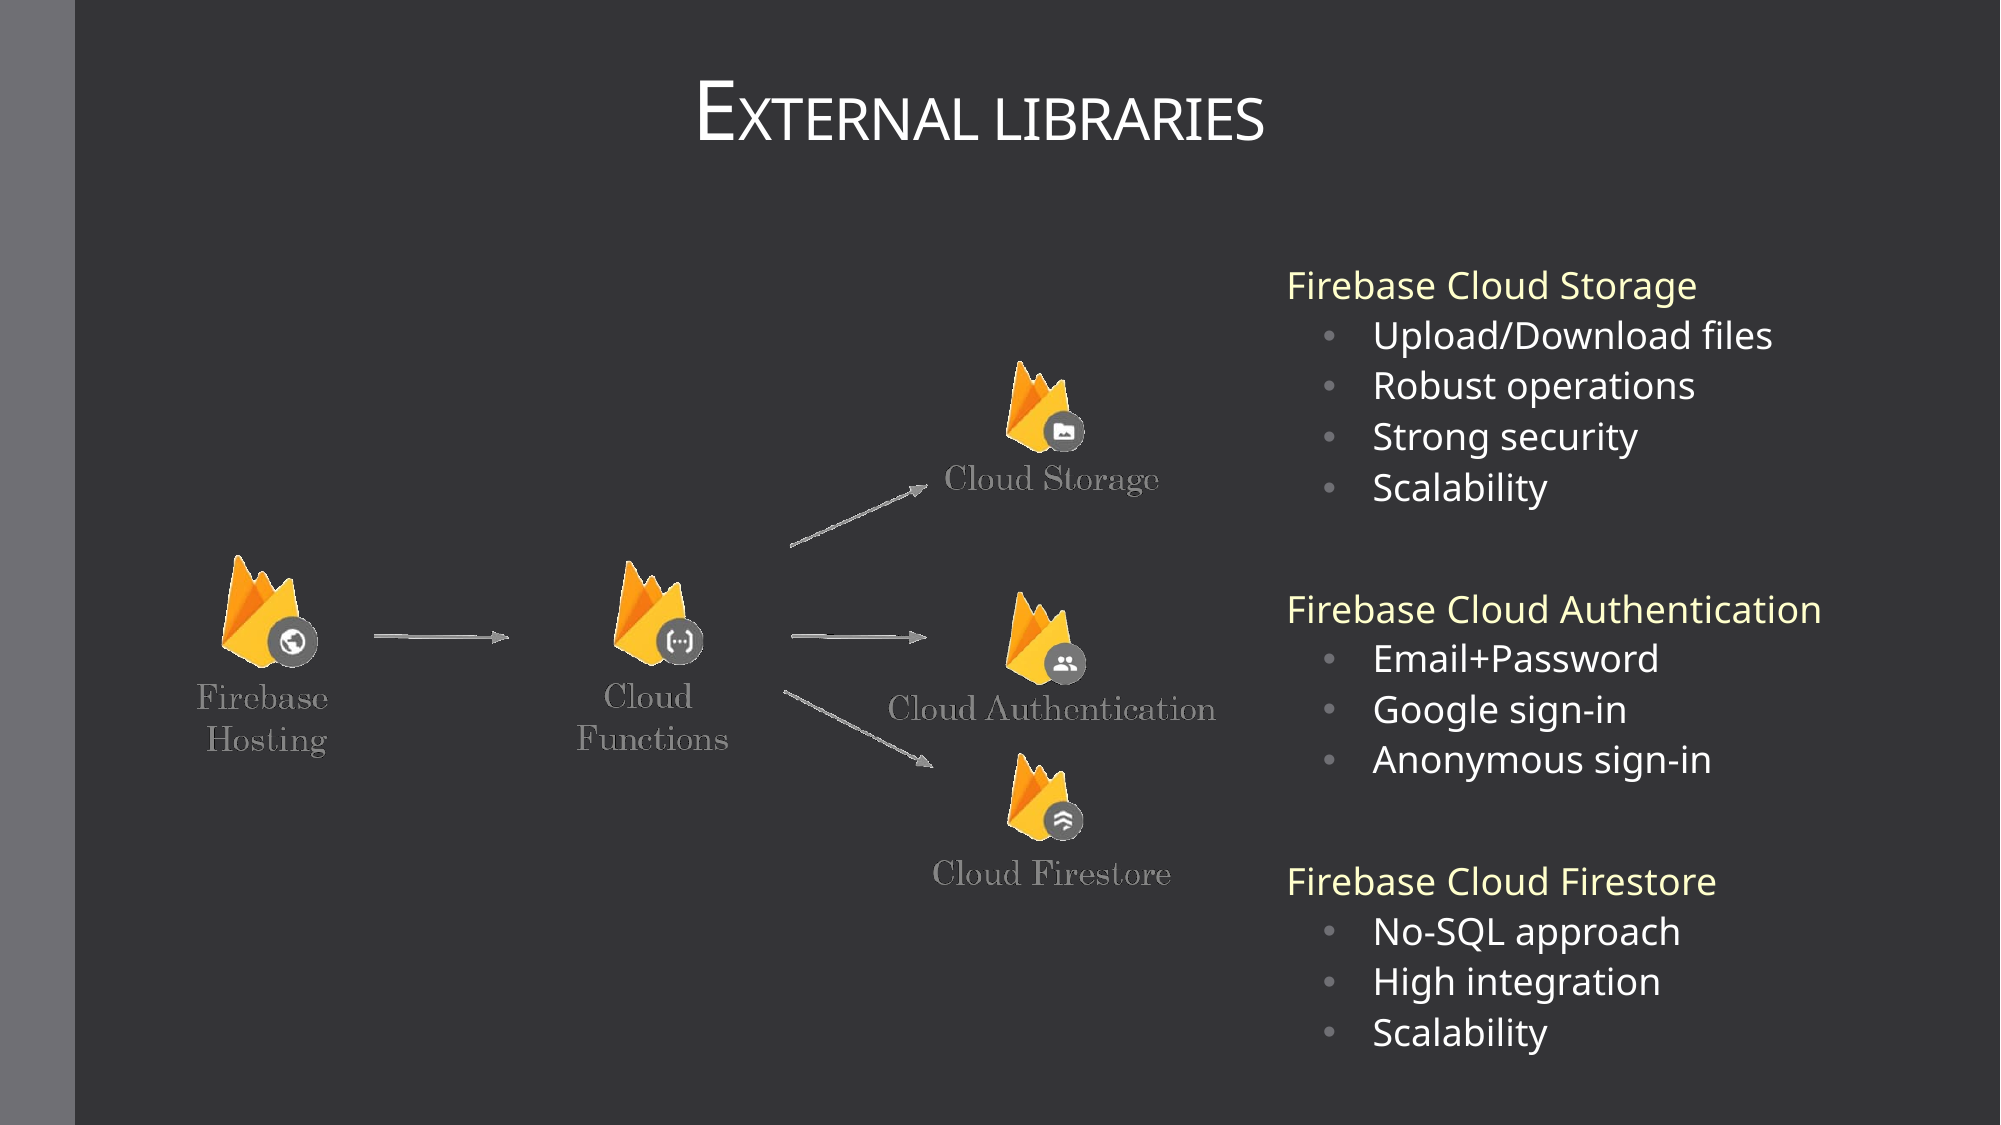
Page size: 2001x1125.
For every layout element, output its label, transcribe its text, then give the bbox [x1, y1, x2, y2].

picture [0, 166, 1459, 1094]
title EXTERNAL LIBRARIES [206, 31, 1752, 165]
text_box Firebase Cloud Storage Upload/Download files Robust operations Strong security Scalability Firebase Cloud Authentication Email+Password Google sign-in Anonymous sign-in Firebase Cloud Firestore No-SQL approach High integration Scalability [1464, 258, 1959, 1068]
